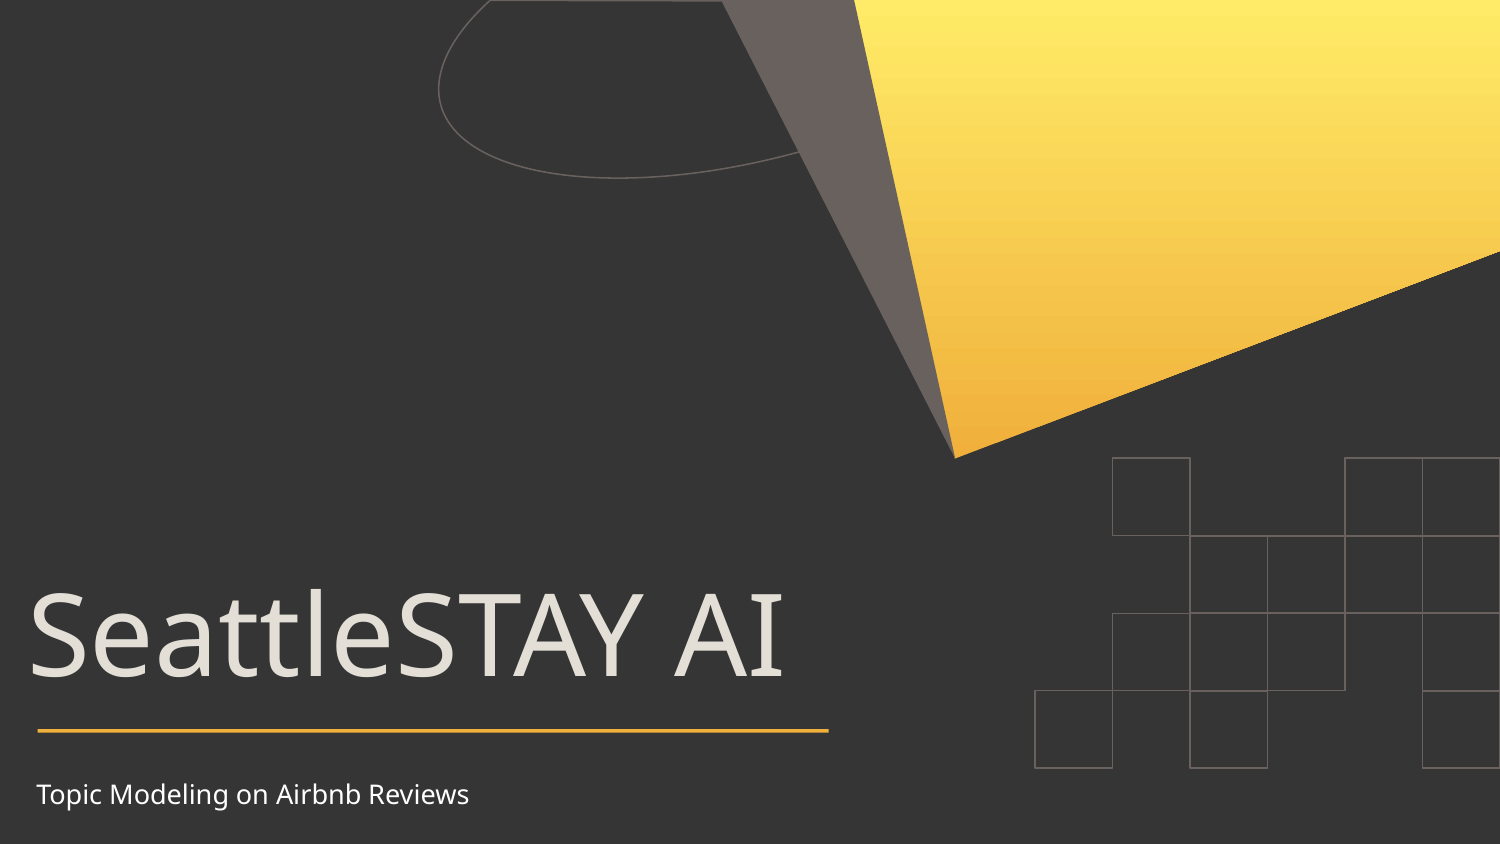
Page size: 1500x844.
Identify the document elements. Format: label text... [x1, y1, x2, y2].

subtitle Topic Modeling on Airbnb Reviews [21, 703, 829, 826]
title SeattleSTAY AI [12, 474, 977, 711]
